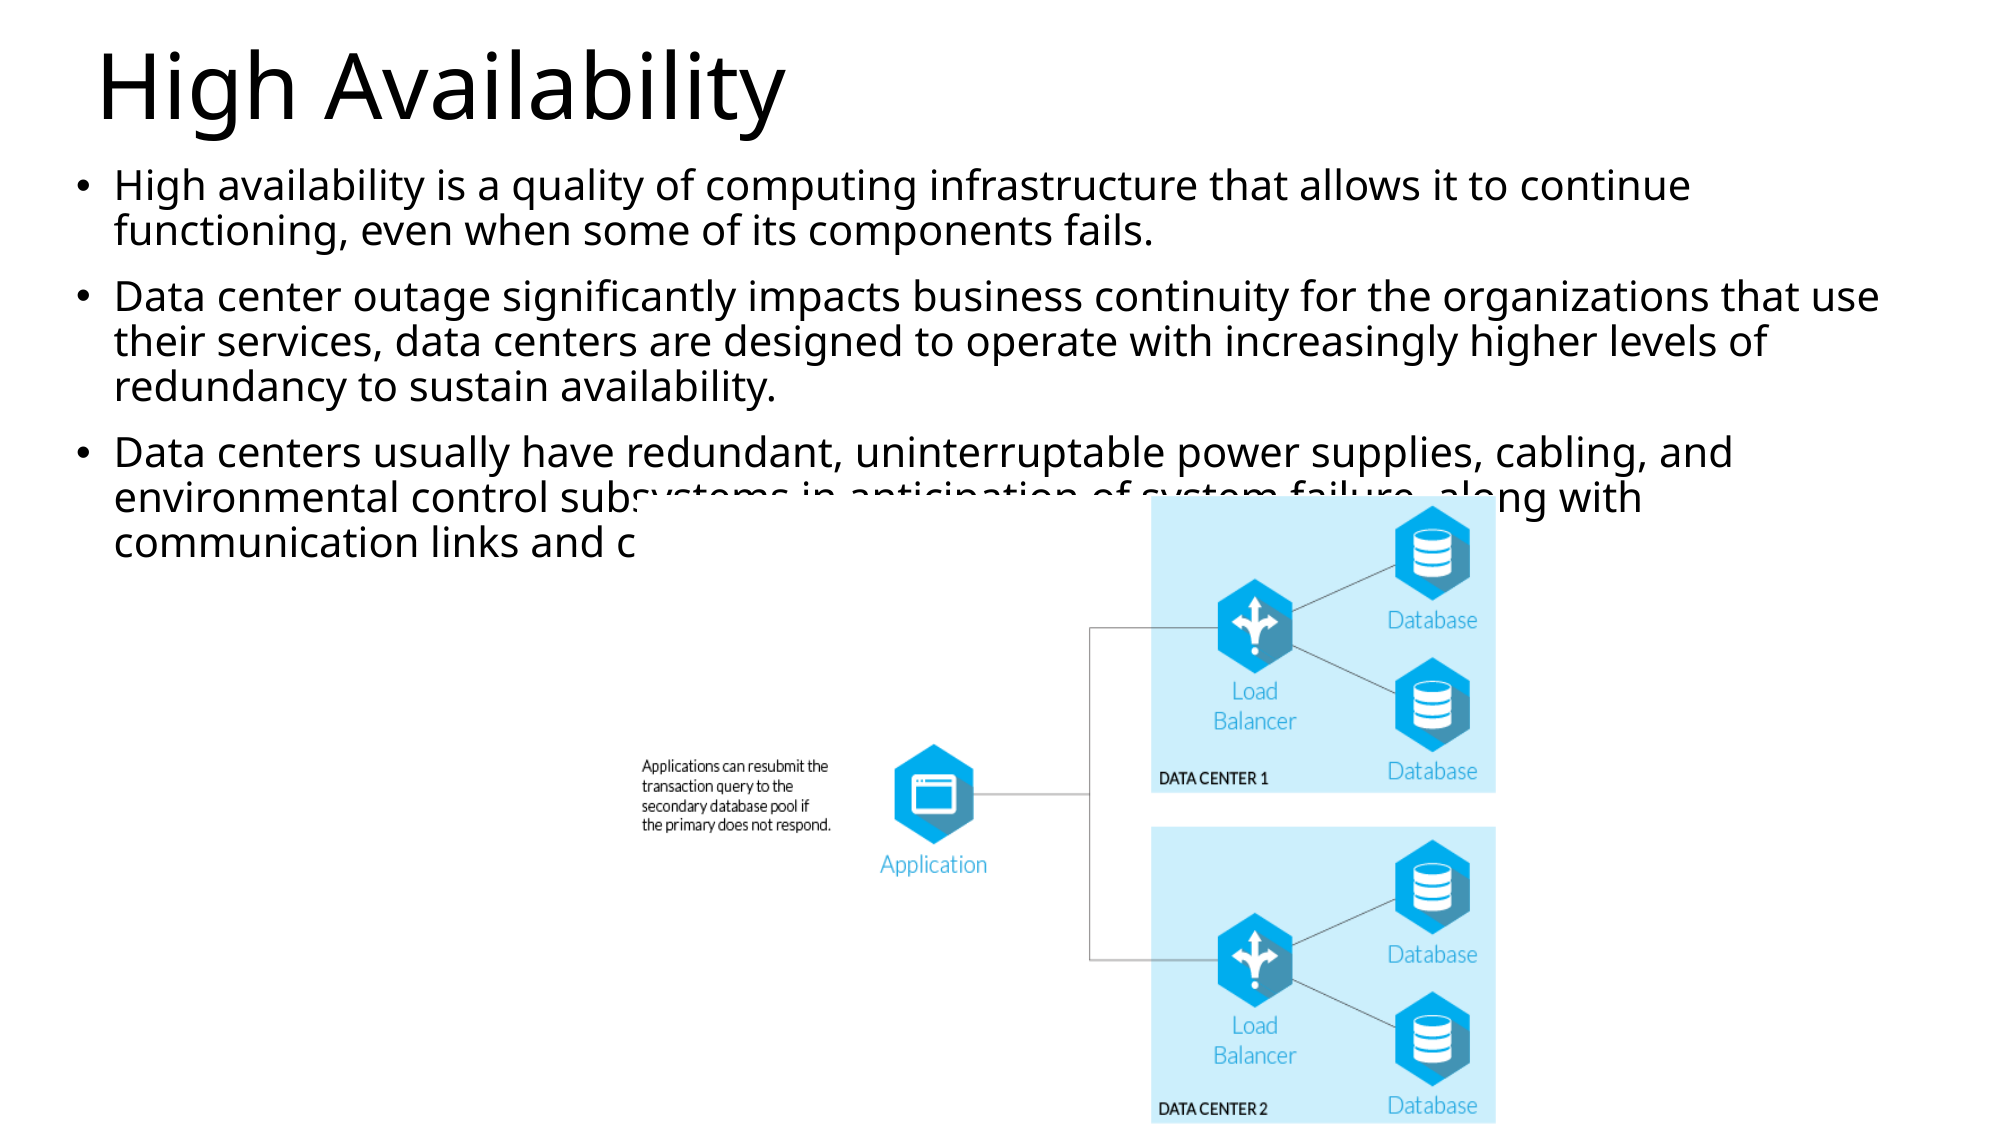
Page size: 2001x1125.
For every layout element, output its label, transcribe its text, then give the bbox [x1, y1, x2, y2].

list High availability is a quality of computing infrastructure that allows it to continue functioning, even when some of its components fails. Data center outage significantly impacts business continuity for the organizations that use their services, data centers are designed to operate with increasingly higher levels of redundancy to sustain availability. Data centers usually have redundant, uninterruptable power supplies, cabling, and environmental control subsystems in anticipation of system failure, along with communication links and clustered hardware for load balancing. [61, 157, 1946, 1087]
picture [637, 495, 1496, 1125]
title High Availability [80, 22, 1806, 157]
